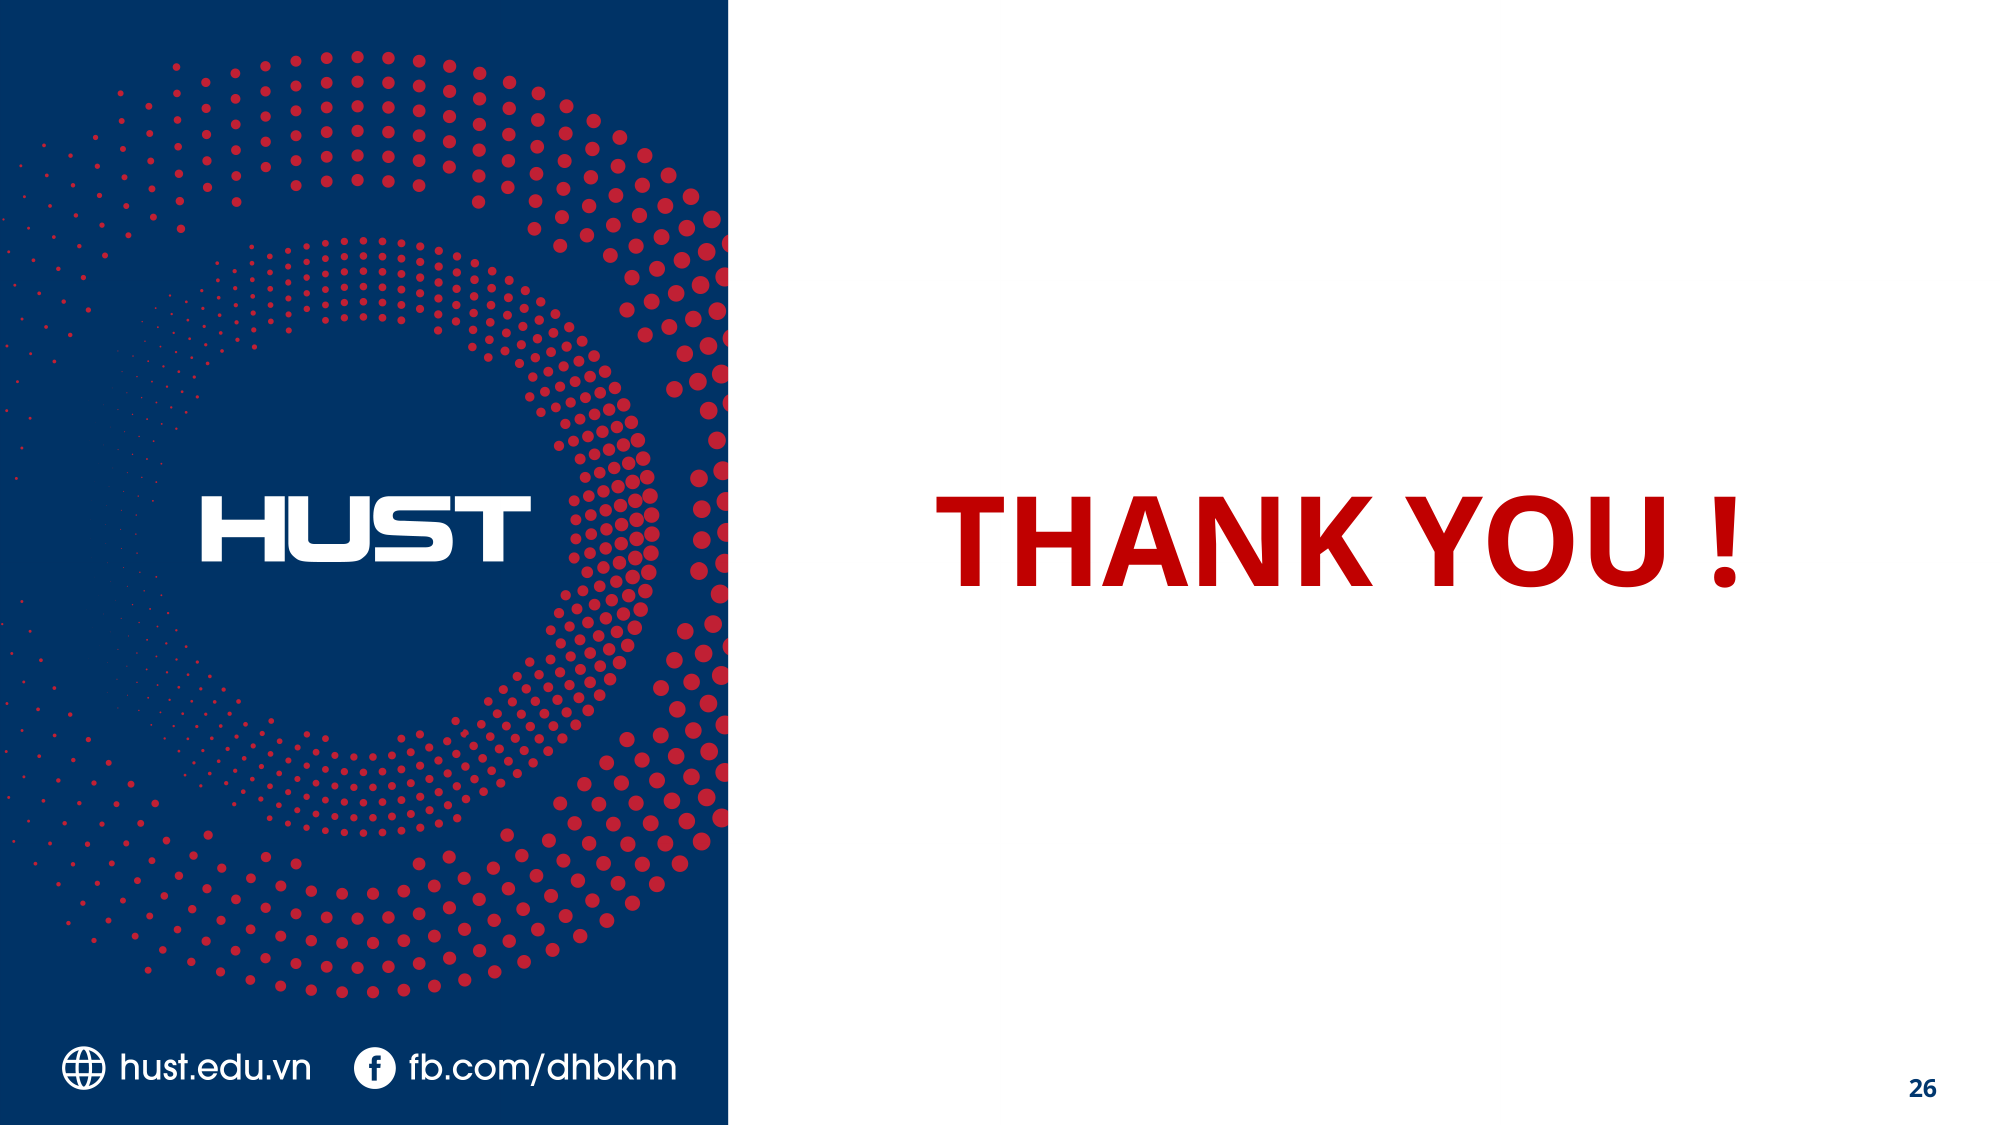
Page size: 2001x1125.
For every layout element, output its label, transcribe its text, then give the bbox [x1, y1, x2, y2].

picture [0, 0, 2001, 1125]
slide_number 26 [1502, 1065, 1953, 1125]
text_box THANK YOU ! [919, 470, 1809, 630]
